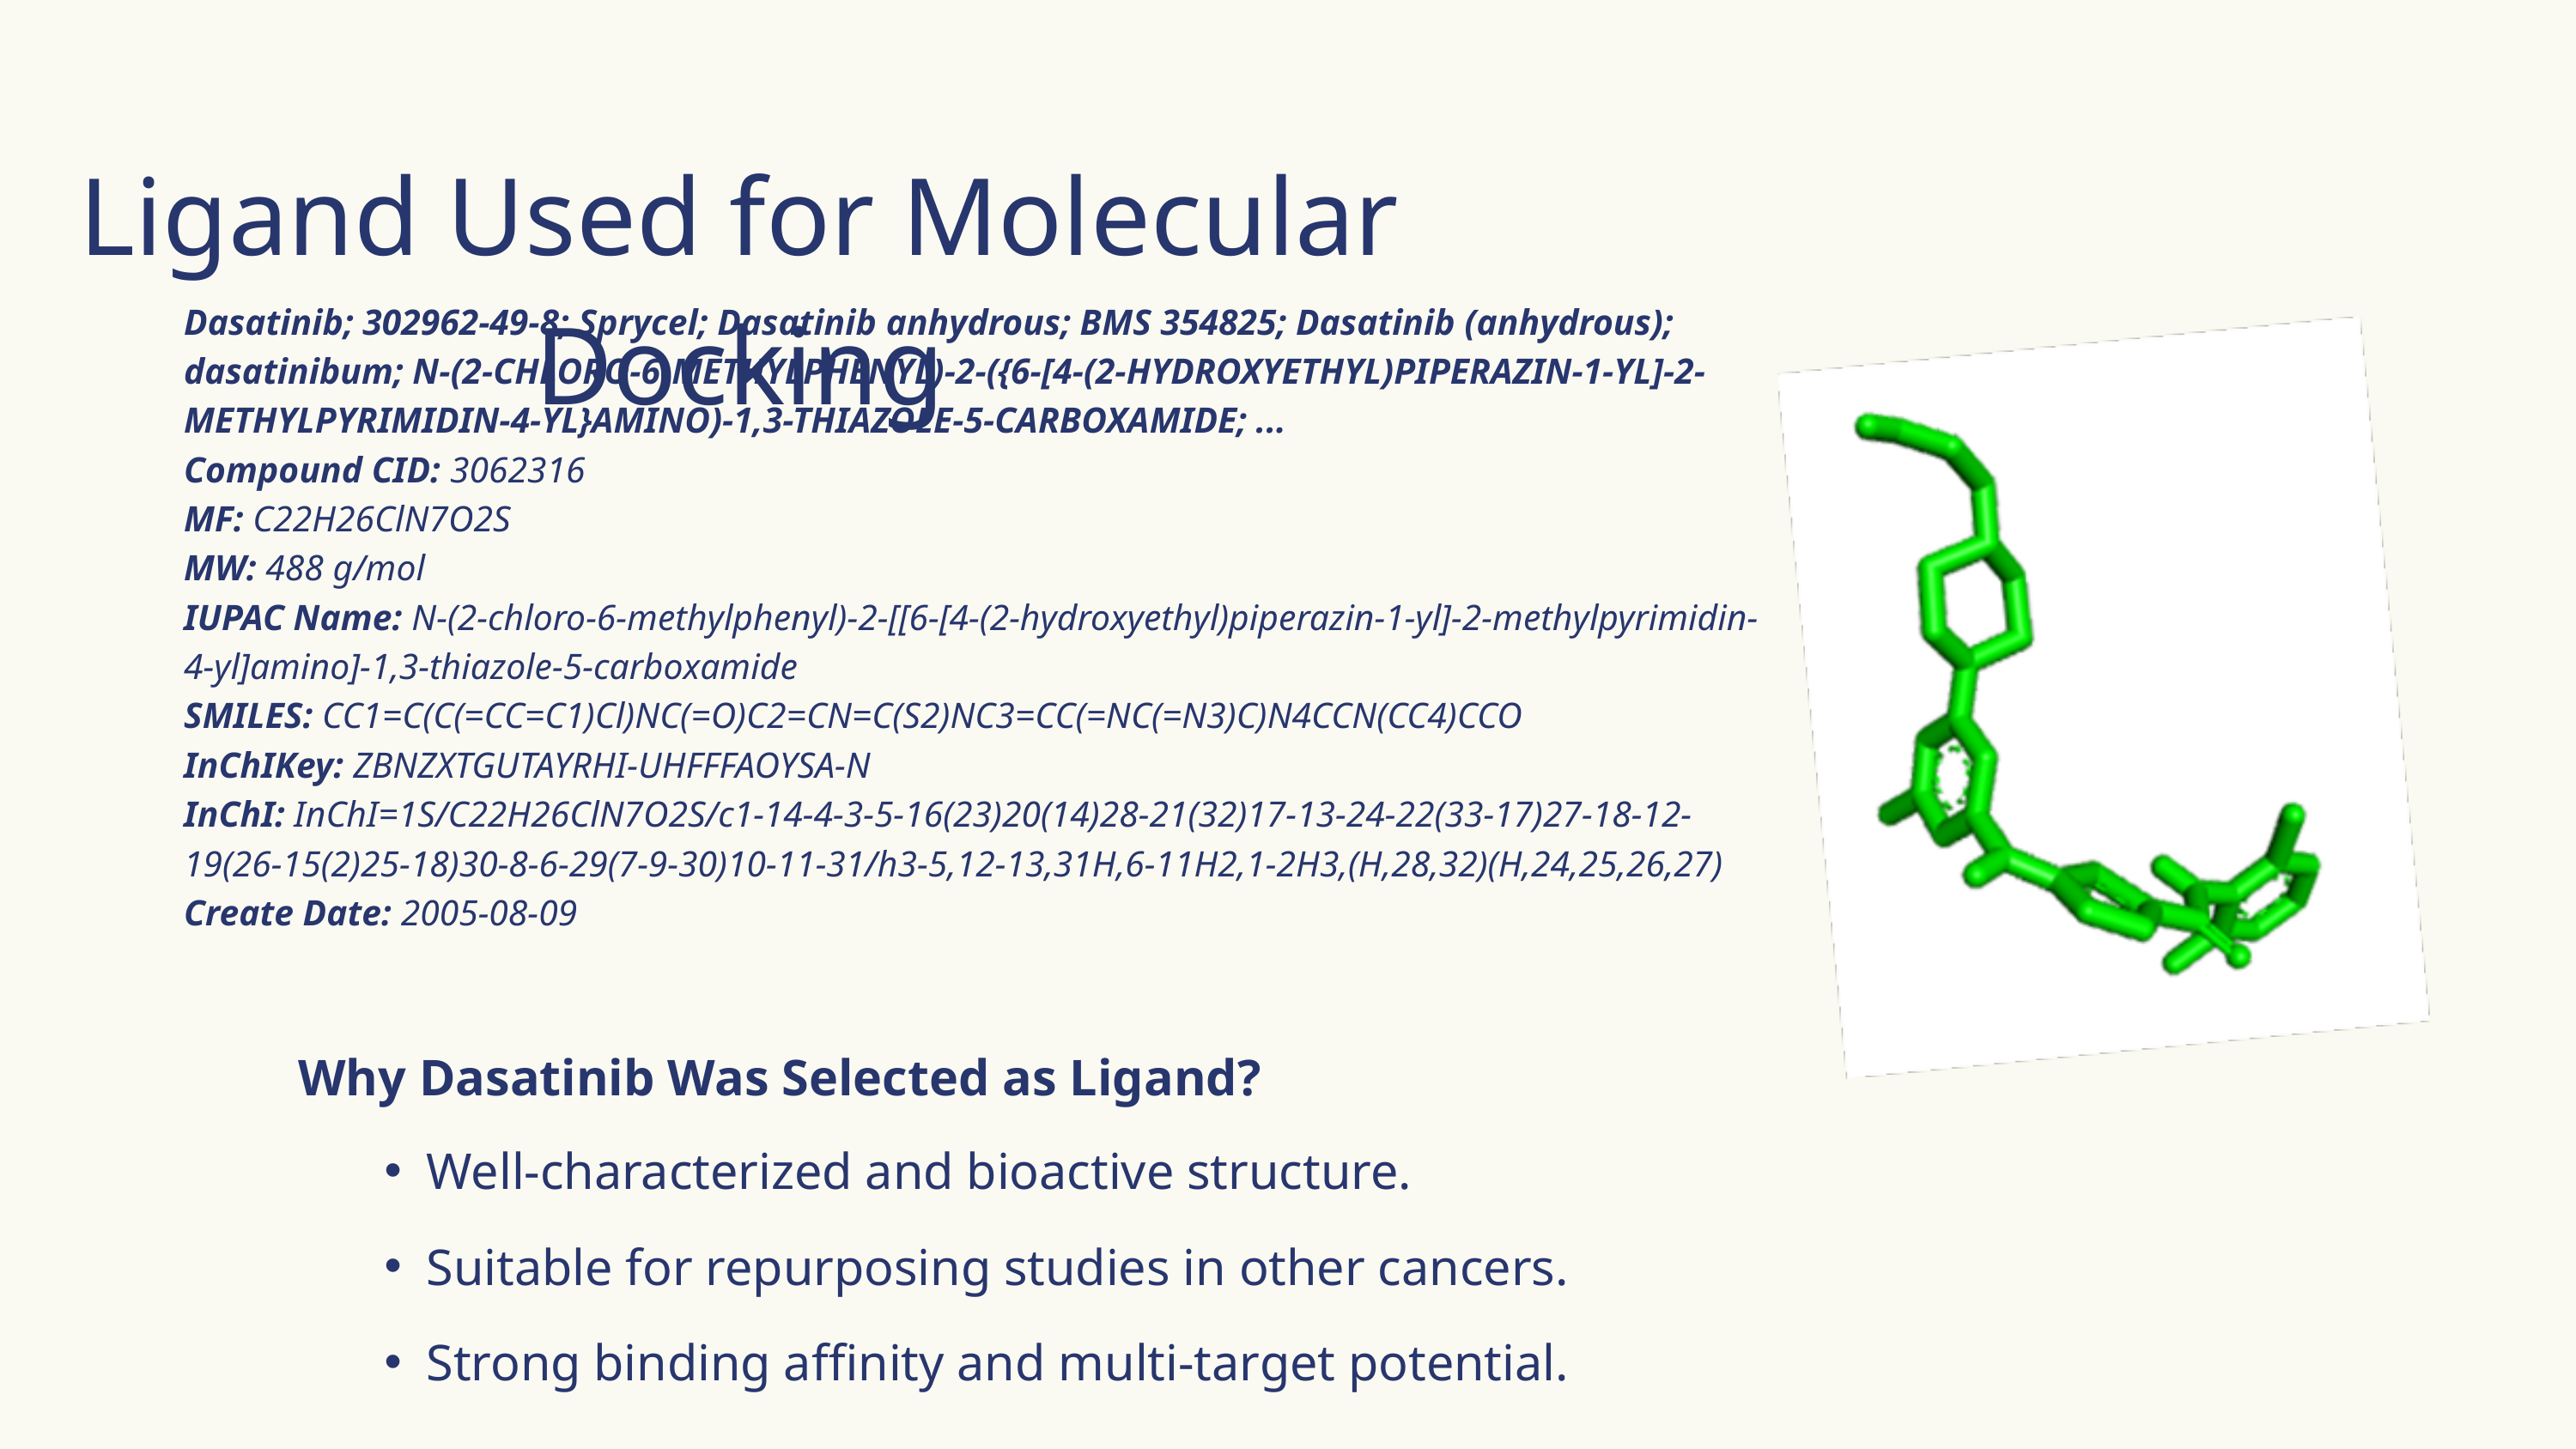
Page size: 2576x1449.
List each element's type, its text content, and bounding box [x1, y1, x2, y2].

text_box Well-characterized and bioactive structure. Suitable for repurposing studies in other cancers. Strong binding affinity and multi-target potential. [342, 1103, 1846, 1391]
text_box Ligand Used for Molecular Docking [25, 127, 1454, 426]
text_box Dasatinib; 302962-49-8; Sprycel; Dasatinib anhydrous; BMS 354825; Dasatinib (anhydrous); dasatinibum; N-(2-CHLORO-6-METHYLPHENYL)-2-({6-[4-(2-HYDROXYETHYL)PIPERAZIN-1-YL]-2-METHYLPYRIMIDIN-4-YL}AMINO)-1,3-THIAZOLE-5-CARBOXAMIDE; ... Compound CID: 3062316 MF: C22H26ClN7O2S MW: 488 g/mol IUPAC Name: N-(2-chloro-6-methylphenyl)-2-[[6-[4-(2-hydroxyethyl)piperazin-1-yl]-2-methylpyrimidin-4-yl]amino]-1,3-thiazole-5-carboxamide SMILES: CC1=C(C(=CC=C1)Cl)NC(=O)C2=CN=C(S2)NC3=CC(=NC(=N3)C)N4CCN(CC4)CCO InChIKey: ZBNZXTGUTAYRHI-UHFFFAOYSA-N InChI: InChI=1S/C22H26ClN7O2S/c1-14-4-3-5-16(23)20(14)28-21(32)17-13-24-22(33-17)27-18-12-19(26-15(2)25-18)30-8-6-29(7-9-30)10-11-31/h3-5,12-13,31H,6-11H2,1-2H3,(H,28,32)(H,24,25,26,27) Create Date: 2005-08-09 [184, 292, 1778, 933]
text_box [1777, 316, 2432, 1079]
text_box Why Dasatinib Was Selected as Ligand? [208, 1036, 1352, 1106]
